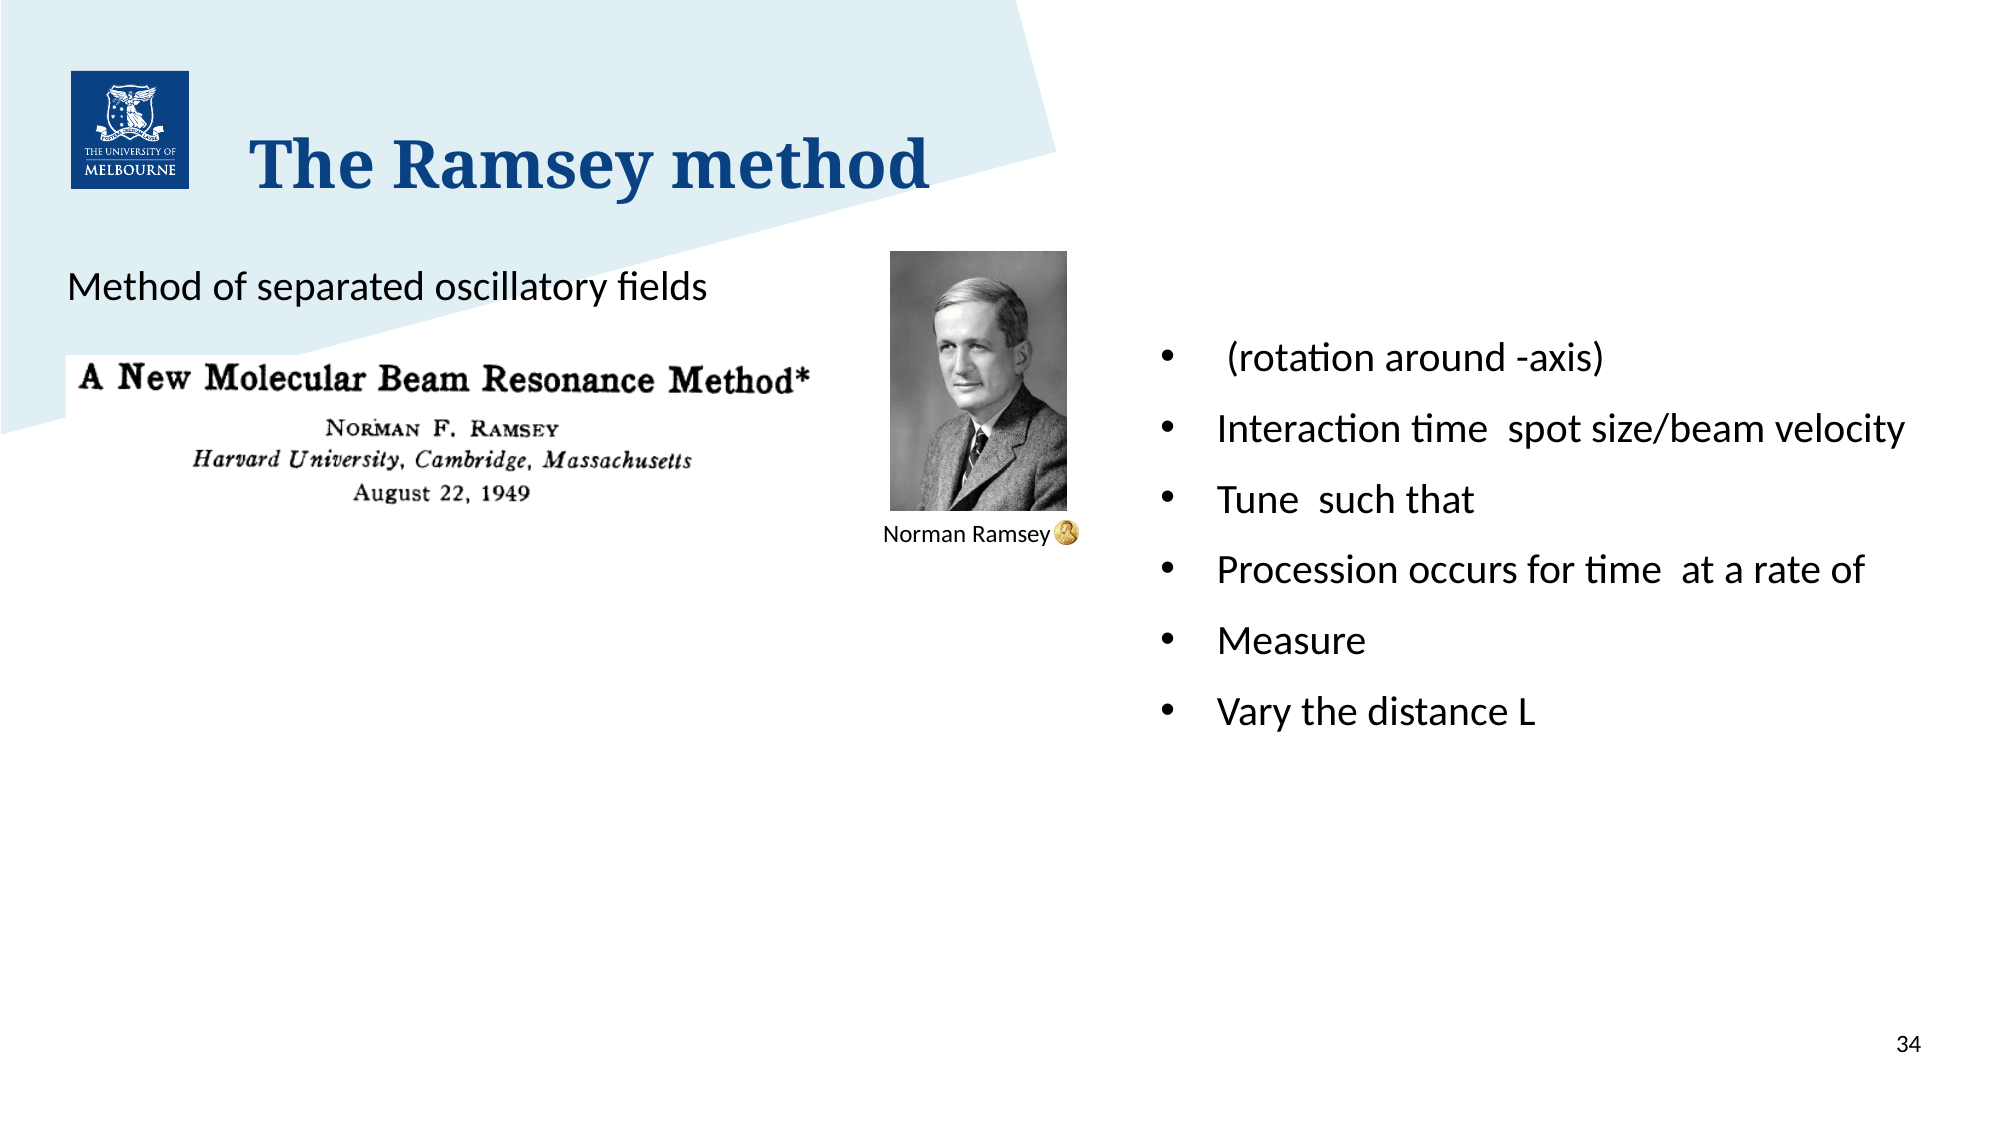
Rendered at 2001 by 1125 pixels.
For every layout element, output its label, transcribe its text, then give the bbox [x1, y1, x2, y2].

list Method of separated oscillatory fields [51, 251, 938, 970]
picture [65, 355, 852, 510]
title The Ramsey method [234, 64, 1924, 211]
slide_number 34 [1797, 1012, 1922, 1073]
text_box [867, 251, 1079, 556]
